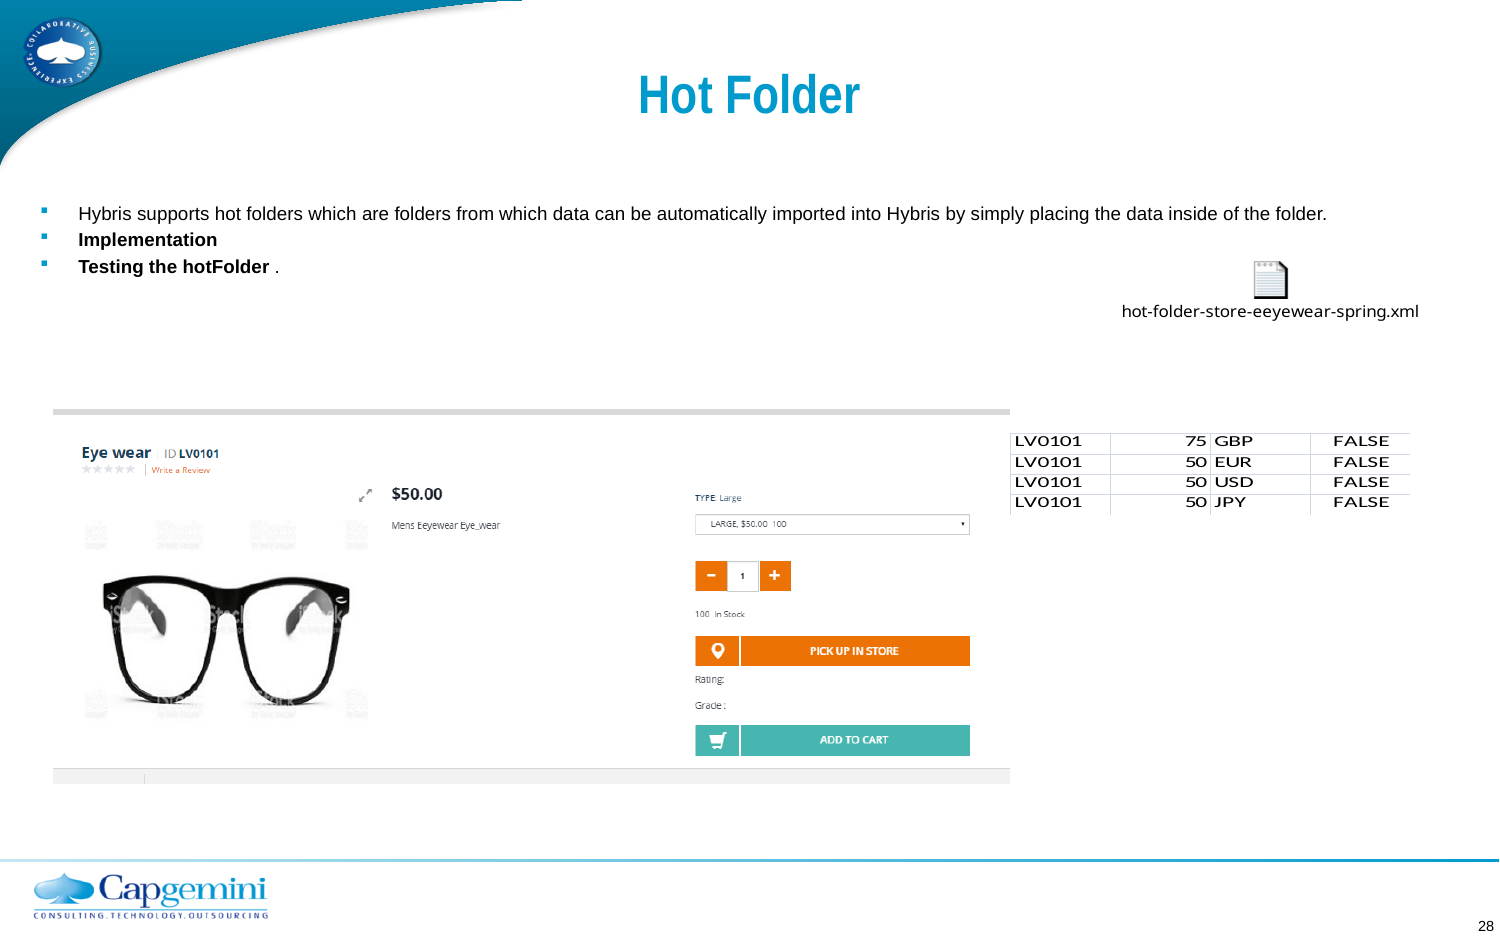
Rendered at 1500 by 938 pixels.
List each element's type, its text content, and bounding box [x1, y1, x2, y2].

picture [32, 872, 269, 919]
title Hot Folder [0, 0, 1500, 163]
picture [52, 409, 1010, 784]
slide_number 28 [1470, 919, 1500, 936]
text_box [1092, 255, 1448, 328]
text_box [1013, 432, 1412, 517]
list Hybris supports hot folders which are folders from which data can be automatically imported into Hybris by simply placing the data inside of the folder. Implementation Testing the hotFolder . [0, 196, 1500, 837]
